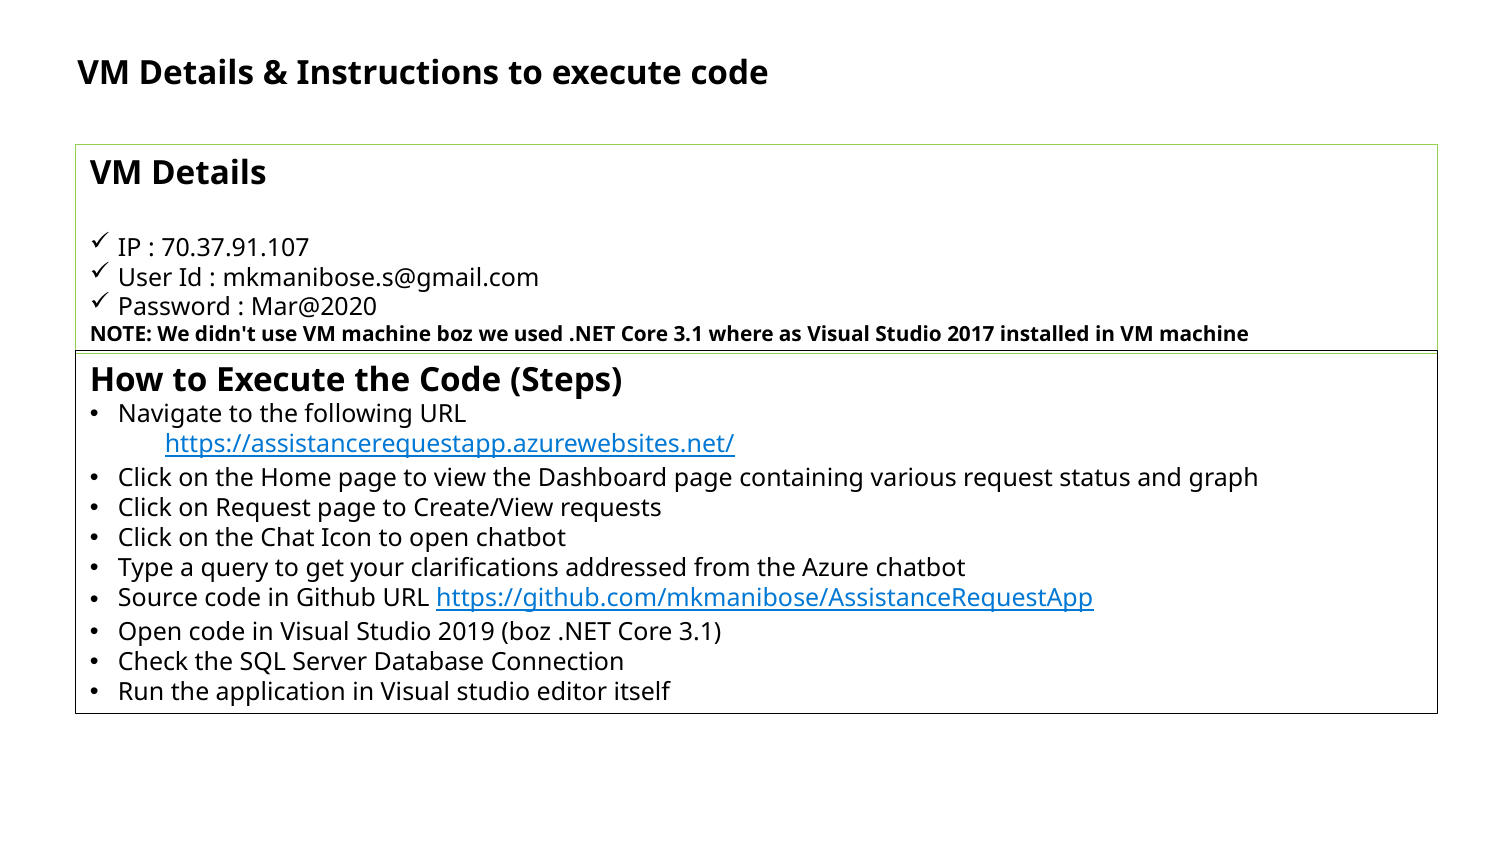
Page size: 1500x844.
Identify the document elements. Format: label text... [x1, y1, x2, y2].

text_box VM Details IP : 70.37.91.107 User Id : mkmanibose.s@gmail.com Password : Mar@2020 NOTE: We didn't use VM machine boz we used .NET Core 3.1 where as Visual Studio 2017 installed in VM machine [74, 143, 1438, 350]
text_box VM Details & Instructions to execute code [62, 44, 1288, 126]
text_box How to Execute the Code (Steps) Navigate to the following URL https://assistancerequestapp.azurewebsites.net/ Click on the Home page to view the Dashboard page containing various request status and graph Click on Request page to Create/View requests Click on the Chat Icon to open chatbot Type a query to get your clarifications addressed from the Azure chatbot Source code in Github URL https://github.com/mkmanibose/AssistanceRequestApp Open code in Visual Studio 2019 (boz .NET Core 3.1) Check the SQL Server Database Connection Run the application in Visual studio editor itself [74, 350, 1438, 713]
